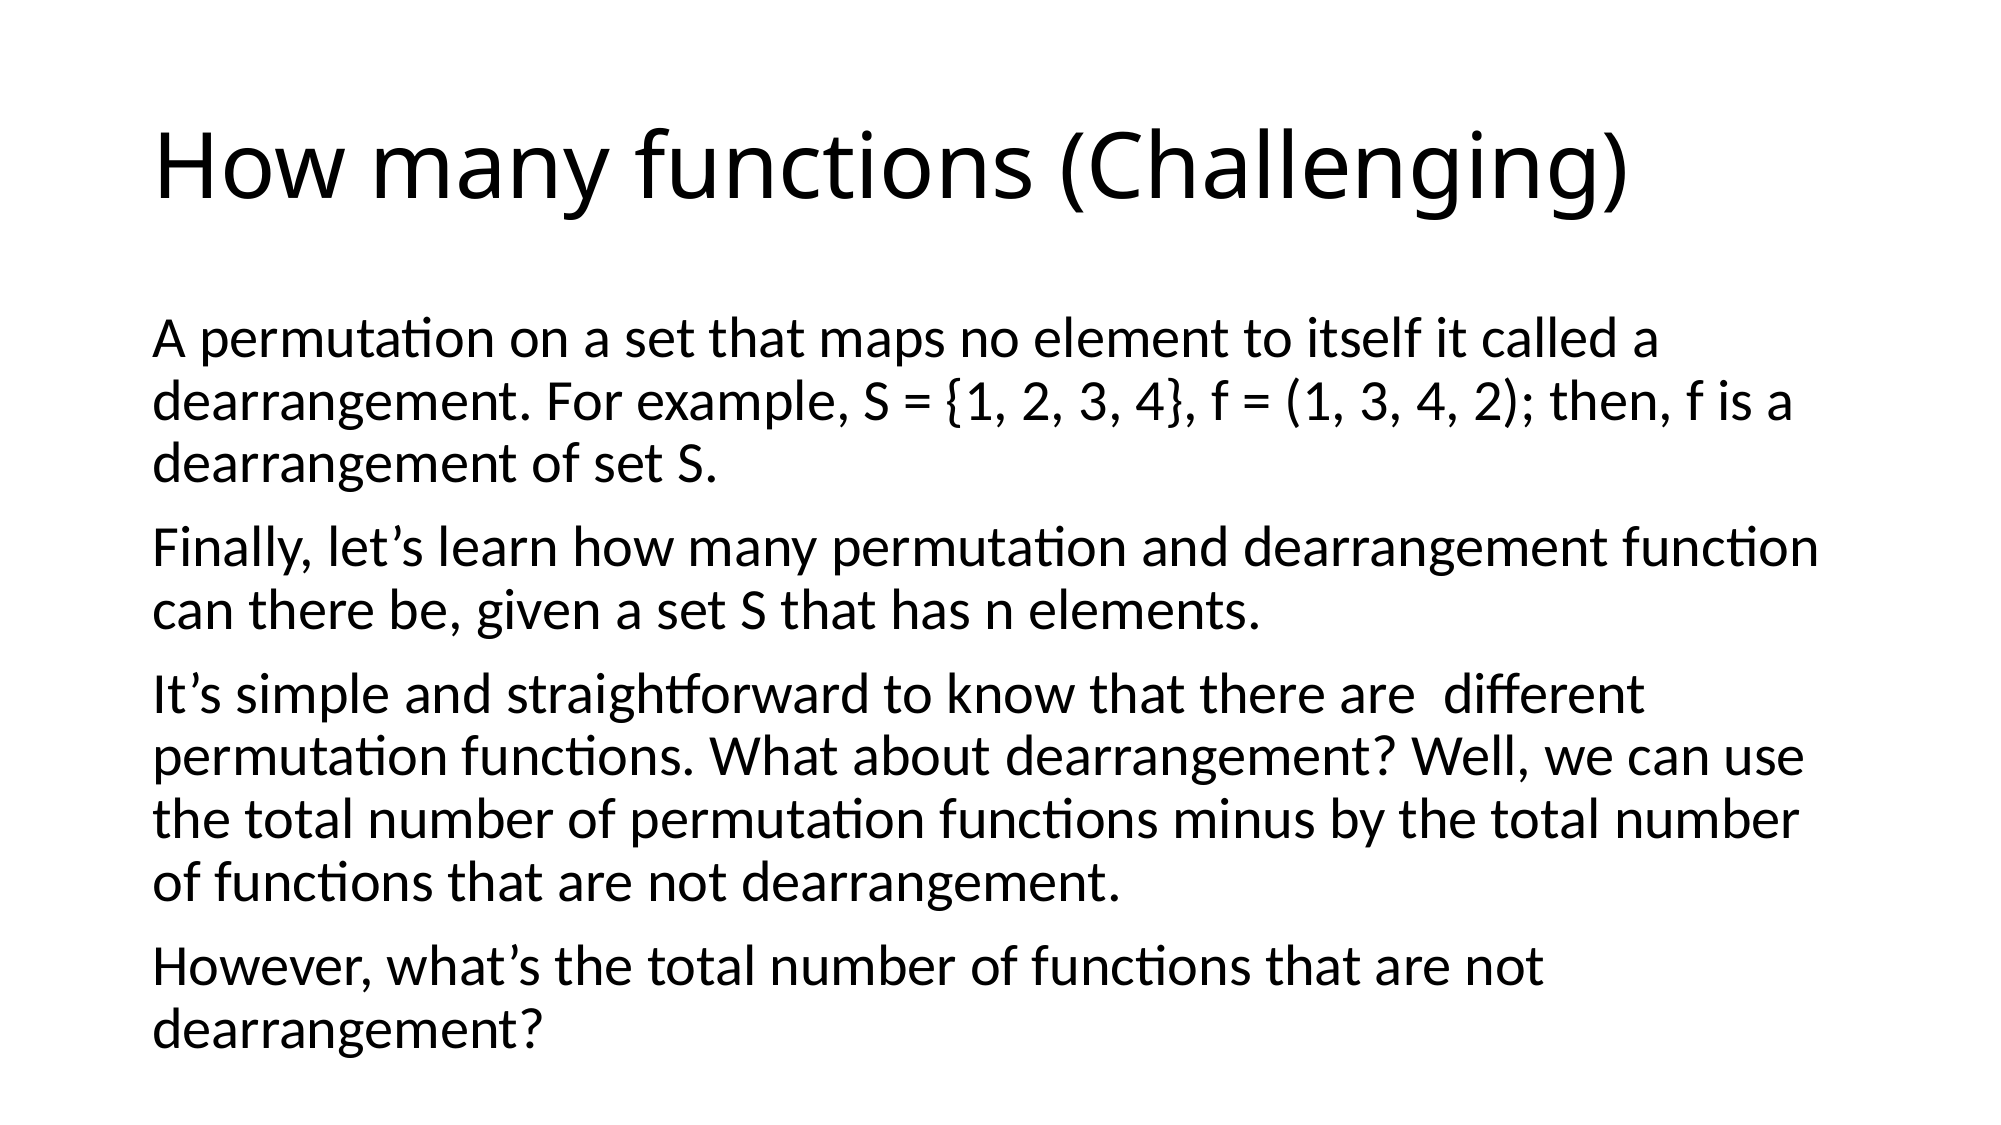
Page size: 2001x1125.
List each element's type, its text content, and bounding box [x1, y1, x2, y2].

title How many functions (Challenging) [137, 59, 1863, 278]
